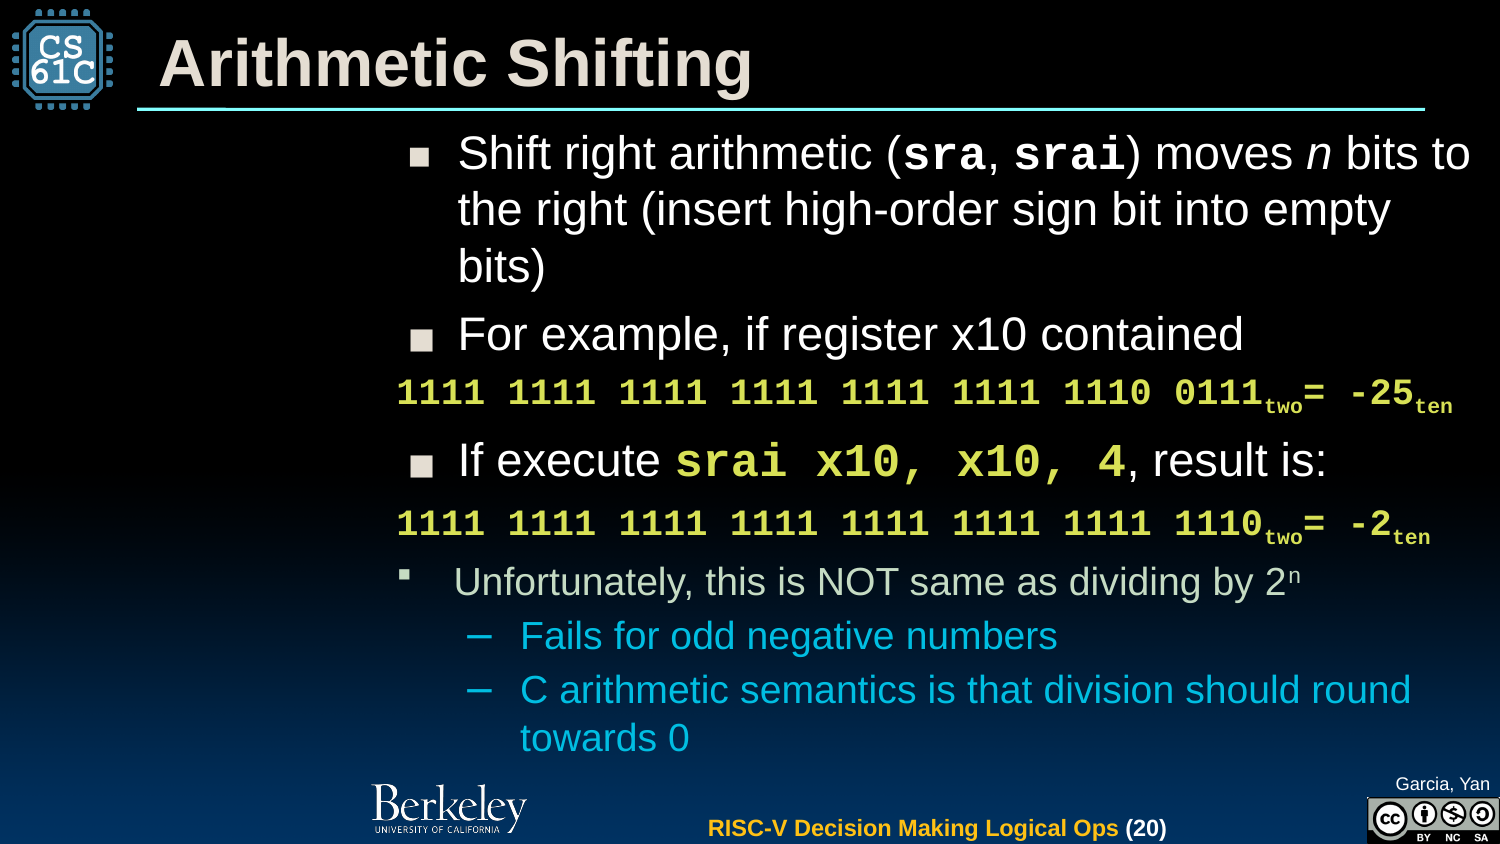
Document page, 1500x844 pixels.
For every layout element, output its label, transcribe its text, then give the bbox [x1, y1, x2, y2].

title Arithmetic Shifting [137, 9, 1430, 104]
list Shift right arithmetic (sra, srai) moves n bits to the right (insert high-order sign bit into empty bits) For example, if register x10 contained 1111 1111 1111 1111 1111 1111 1110 0111two= -25ten If execute srai x10, x10, 4, result is: 1111 1111 1111 1111 1111 1111 1111 1110two= -2ten Unfortunately, this is NOT same as dividing by 2n Fails for odd negative numbers C arithmetic semantics is that division should round towards 0 [375, 111, 1500, 772]
picture [0, 0, 1500, 844]
